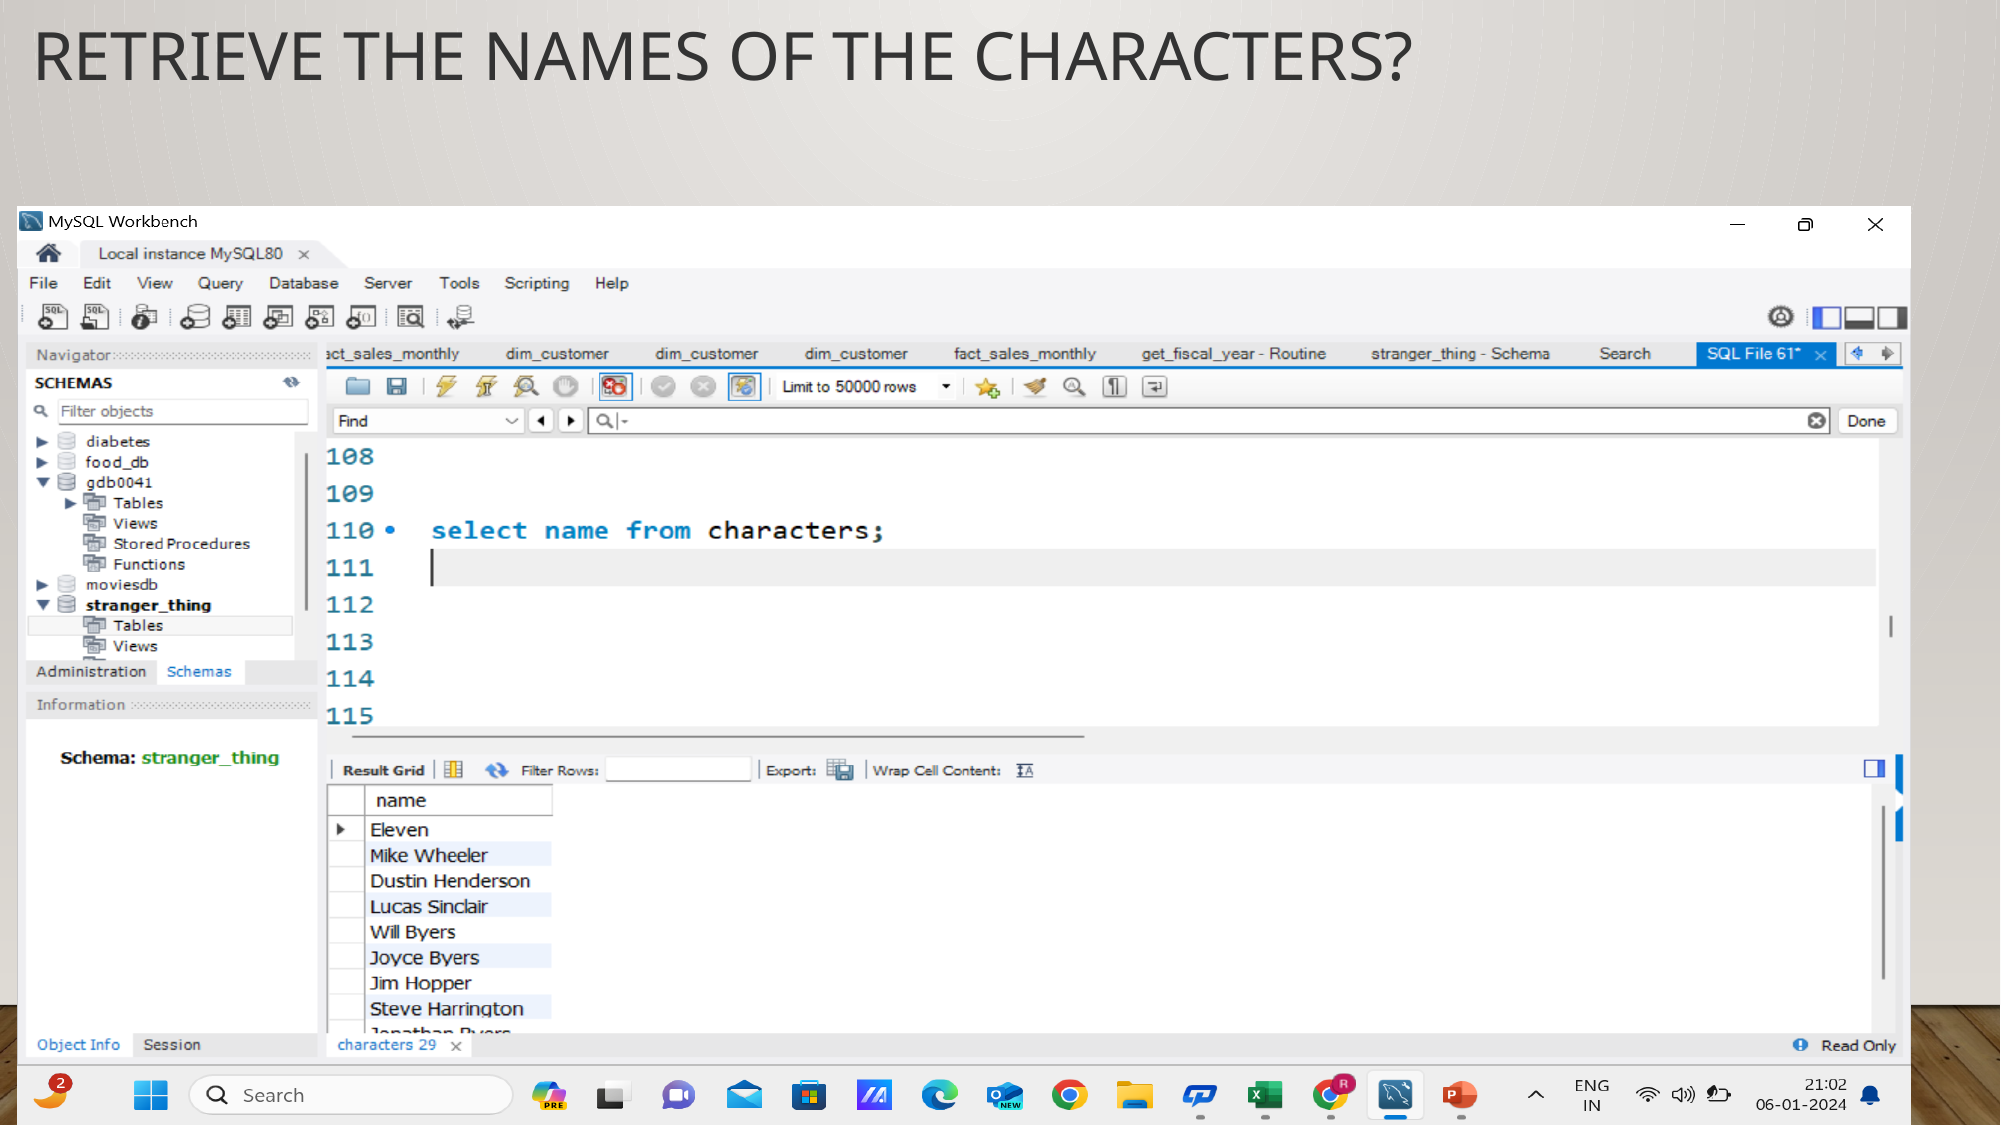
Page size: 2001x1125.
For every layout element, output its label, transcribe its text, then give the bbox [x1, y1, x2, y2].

picture [1911, 1005, 2000, 1125]
title Retrieve the names of the characters? [17, 15, 1743, 206]
picture [0, 1005, 17, 1125]
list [17, 206, 1911, 1125]
